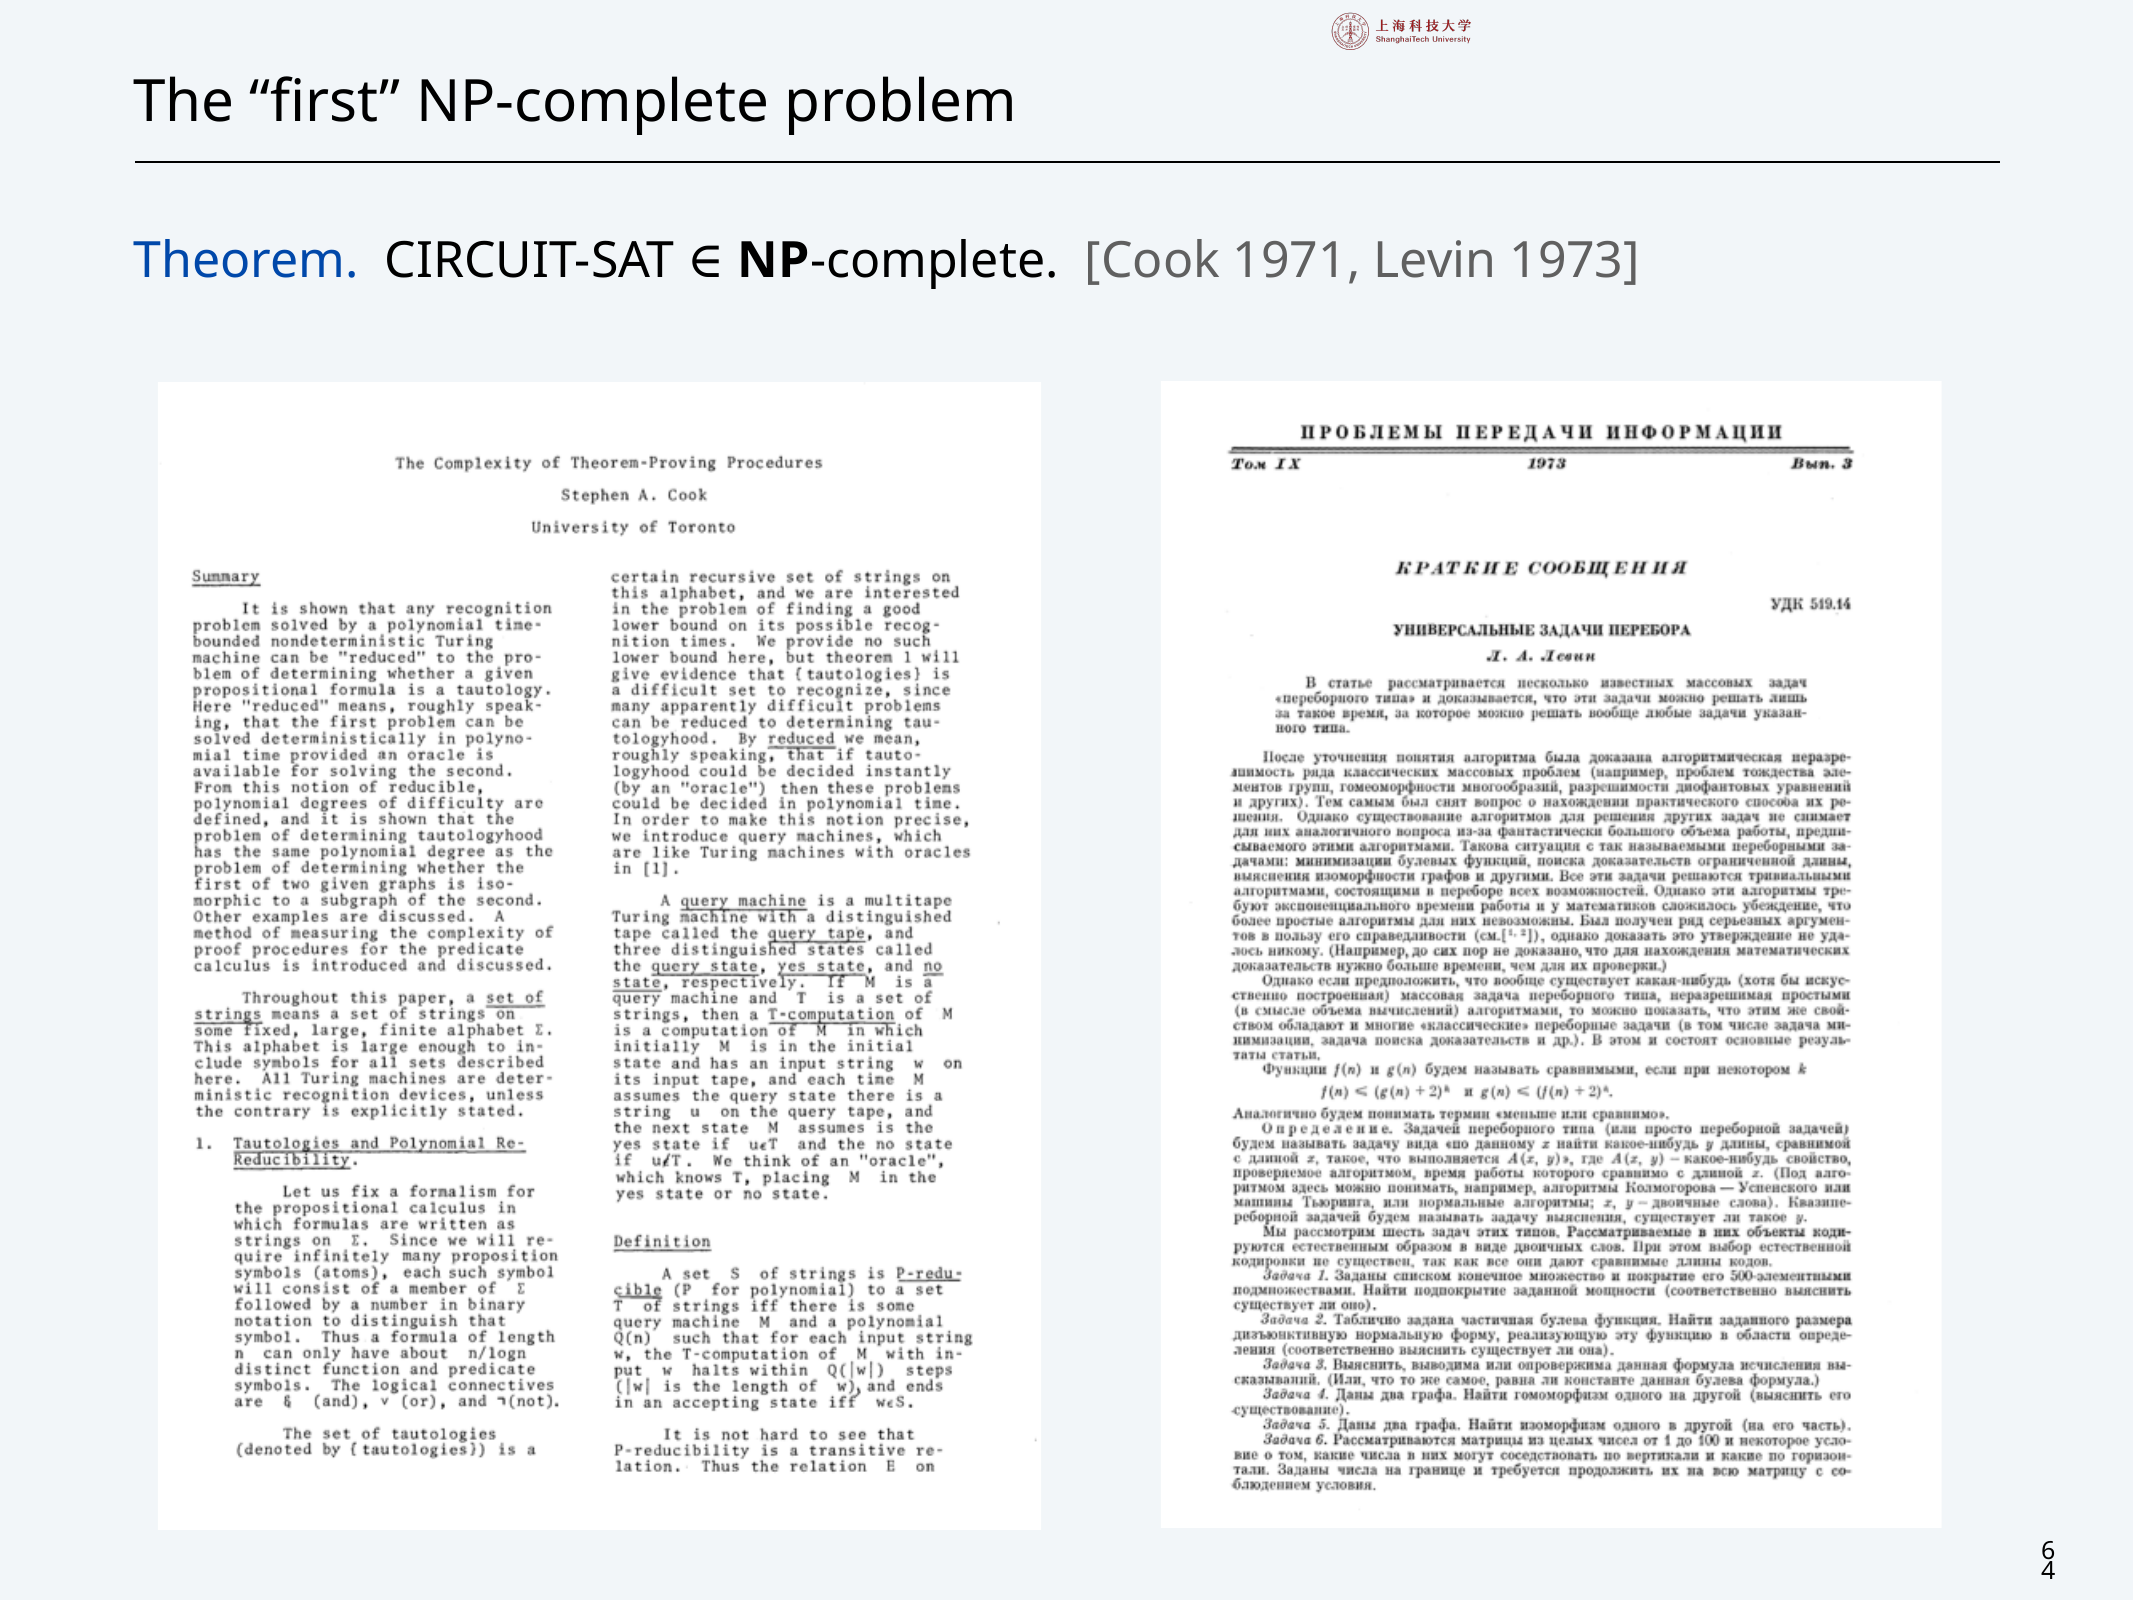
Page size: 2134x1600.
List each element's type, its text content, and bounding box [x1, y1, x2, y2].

list Theorem. Circuit-Sat ∈ NP-complete. [Cook 1971, Levin 1973] [132, 207, 2001, 1551]
picture [157, 381, 1042, 1530]
slide_number 64 [2034, 1532, 2066, 1570]
picture [1160, 380, 1942, 1528]
picture [1327, 0, 1478, 109]
title The “first” NP-complete problem [132, 0, 2001, 134]
